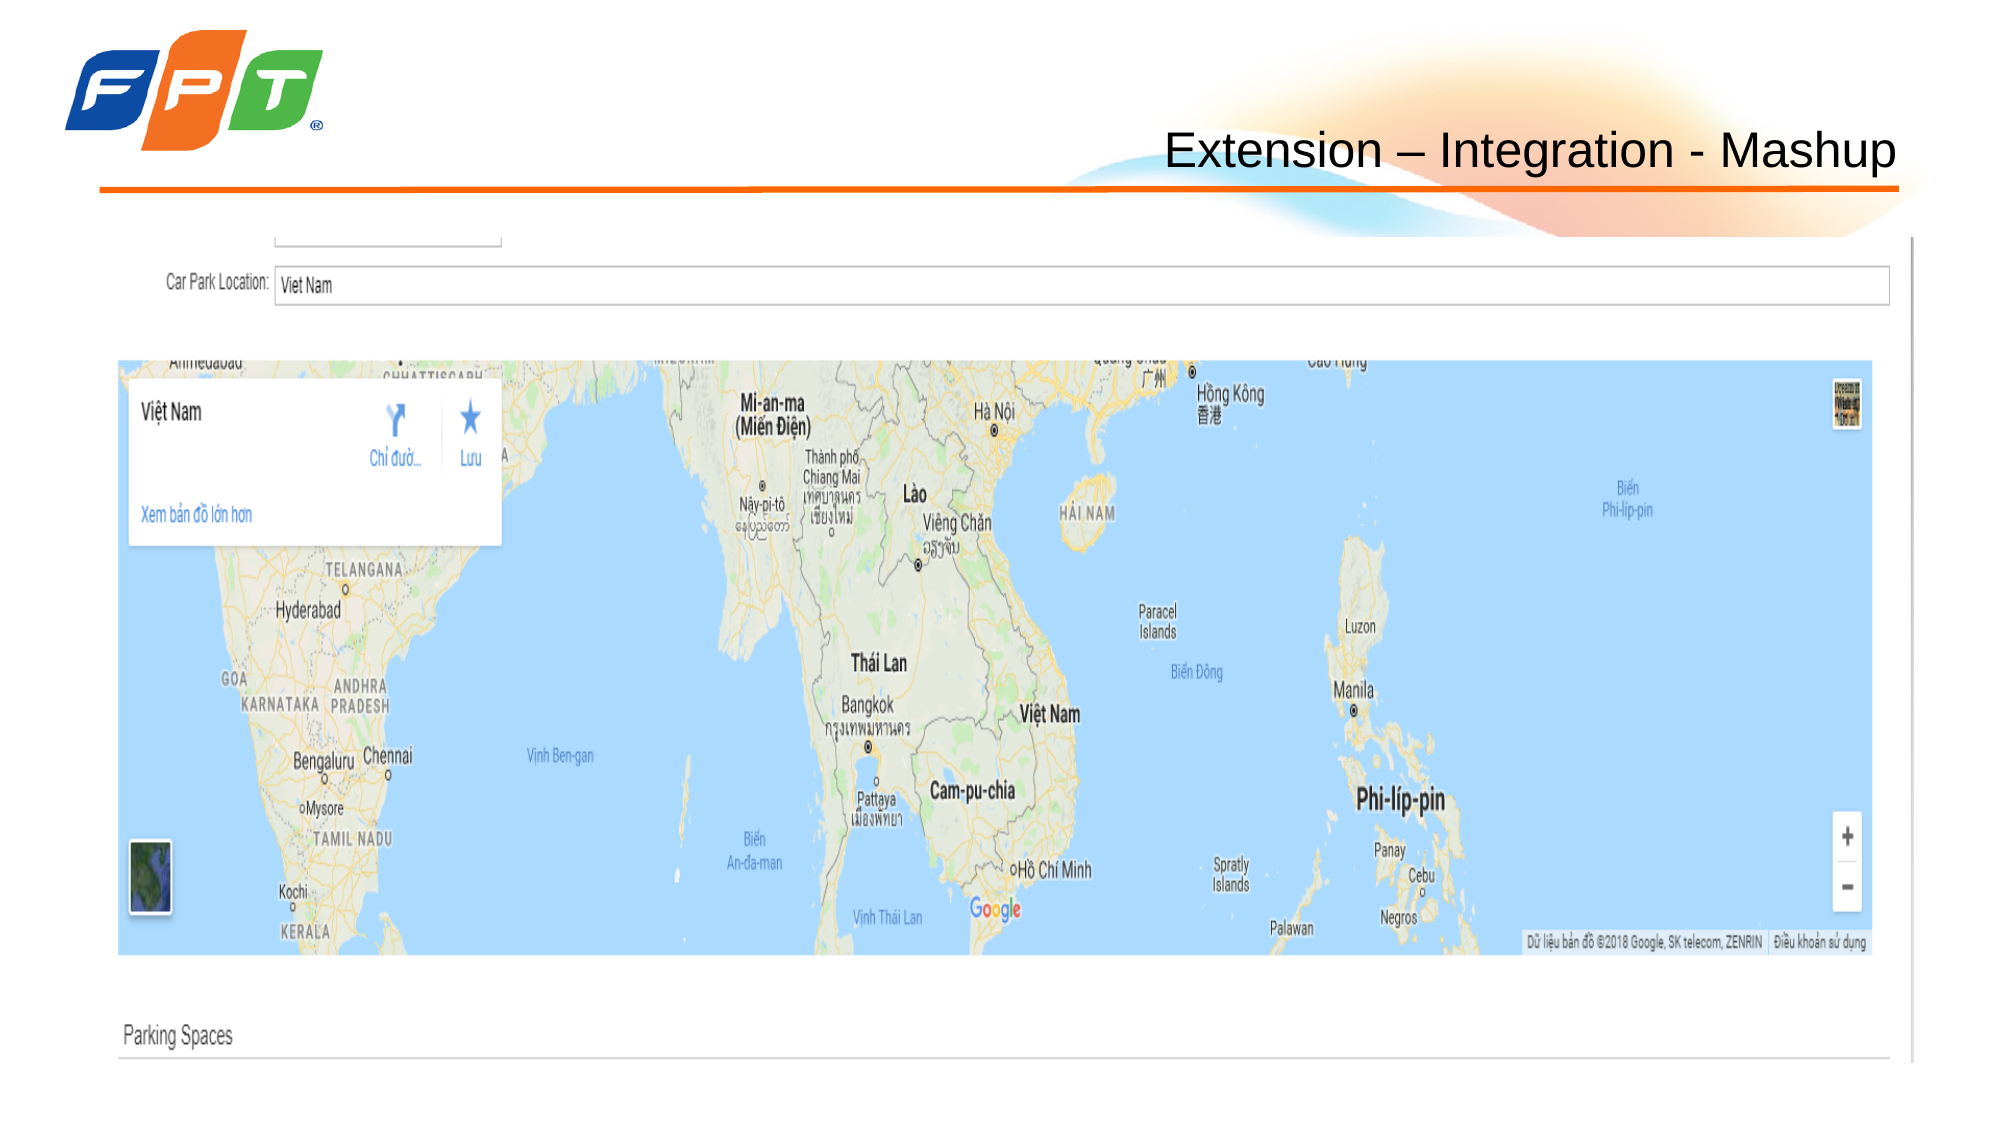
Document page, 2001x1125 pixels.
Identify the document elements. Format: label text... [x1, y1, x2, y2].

picture [55, 18, 1930, 1063]
title Extension – Integration - Mashup [1050, 62, 1913, 175]
